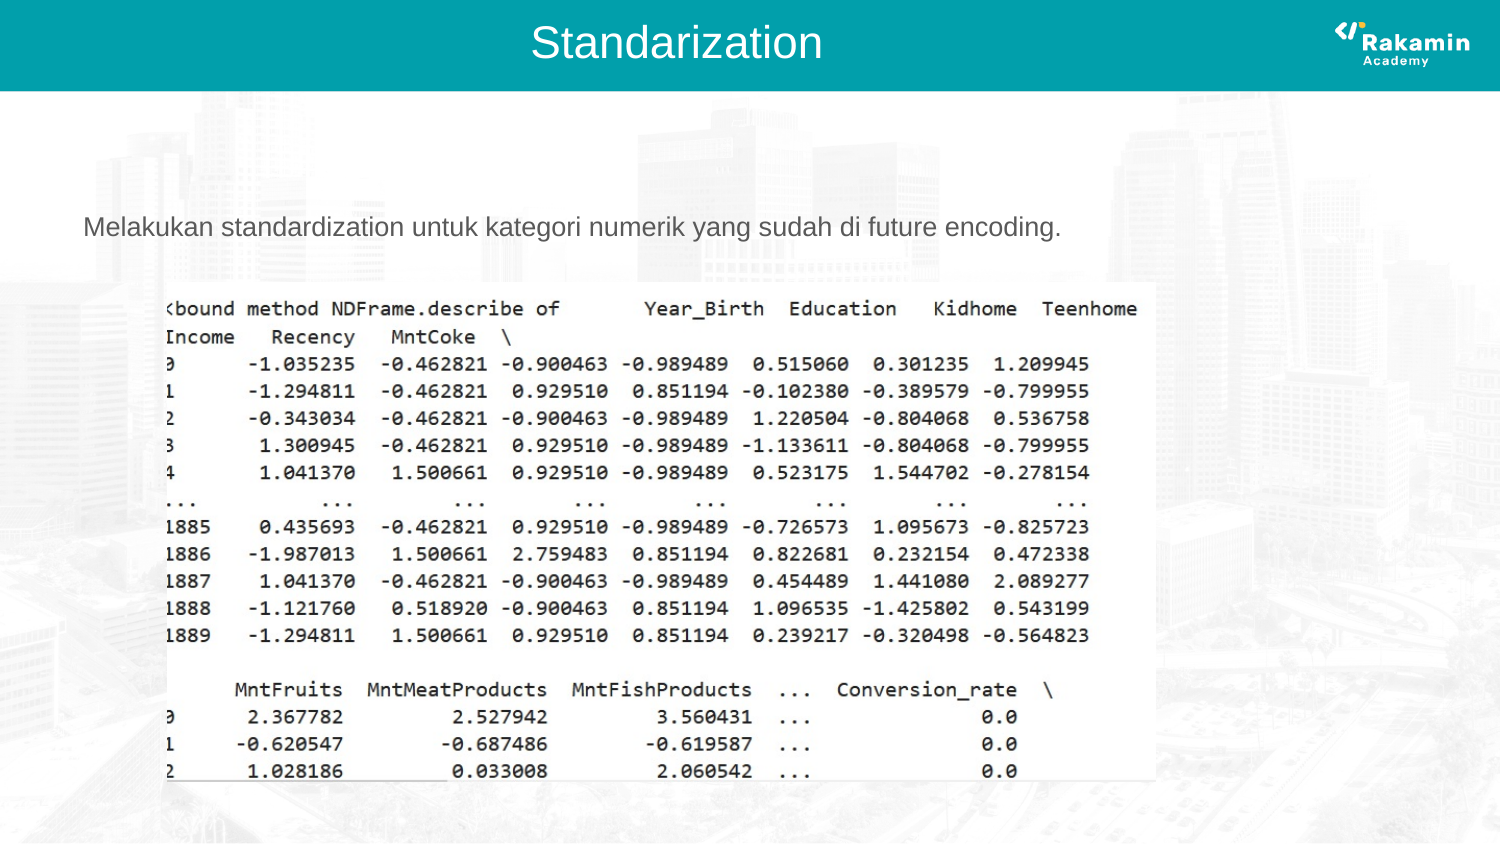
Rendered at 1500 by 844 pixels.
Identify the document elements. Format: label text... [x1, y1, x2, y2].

title Standarization [51, 0, 1304, 92]
picture [0, 0, 1500, 844]
list Melakukan standardization untuk kategori numerik yang sudah di future encoding. [51, 189, 1473, 283]
